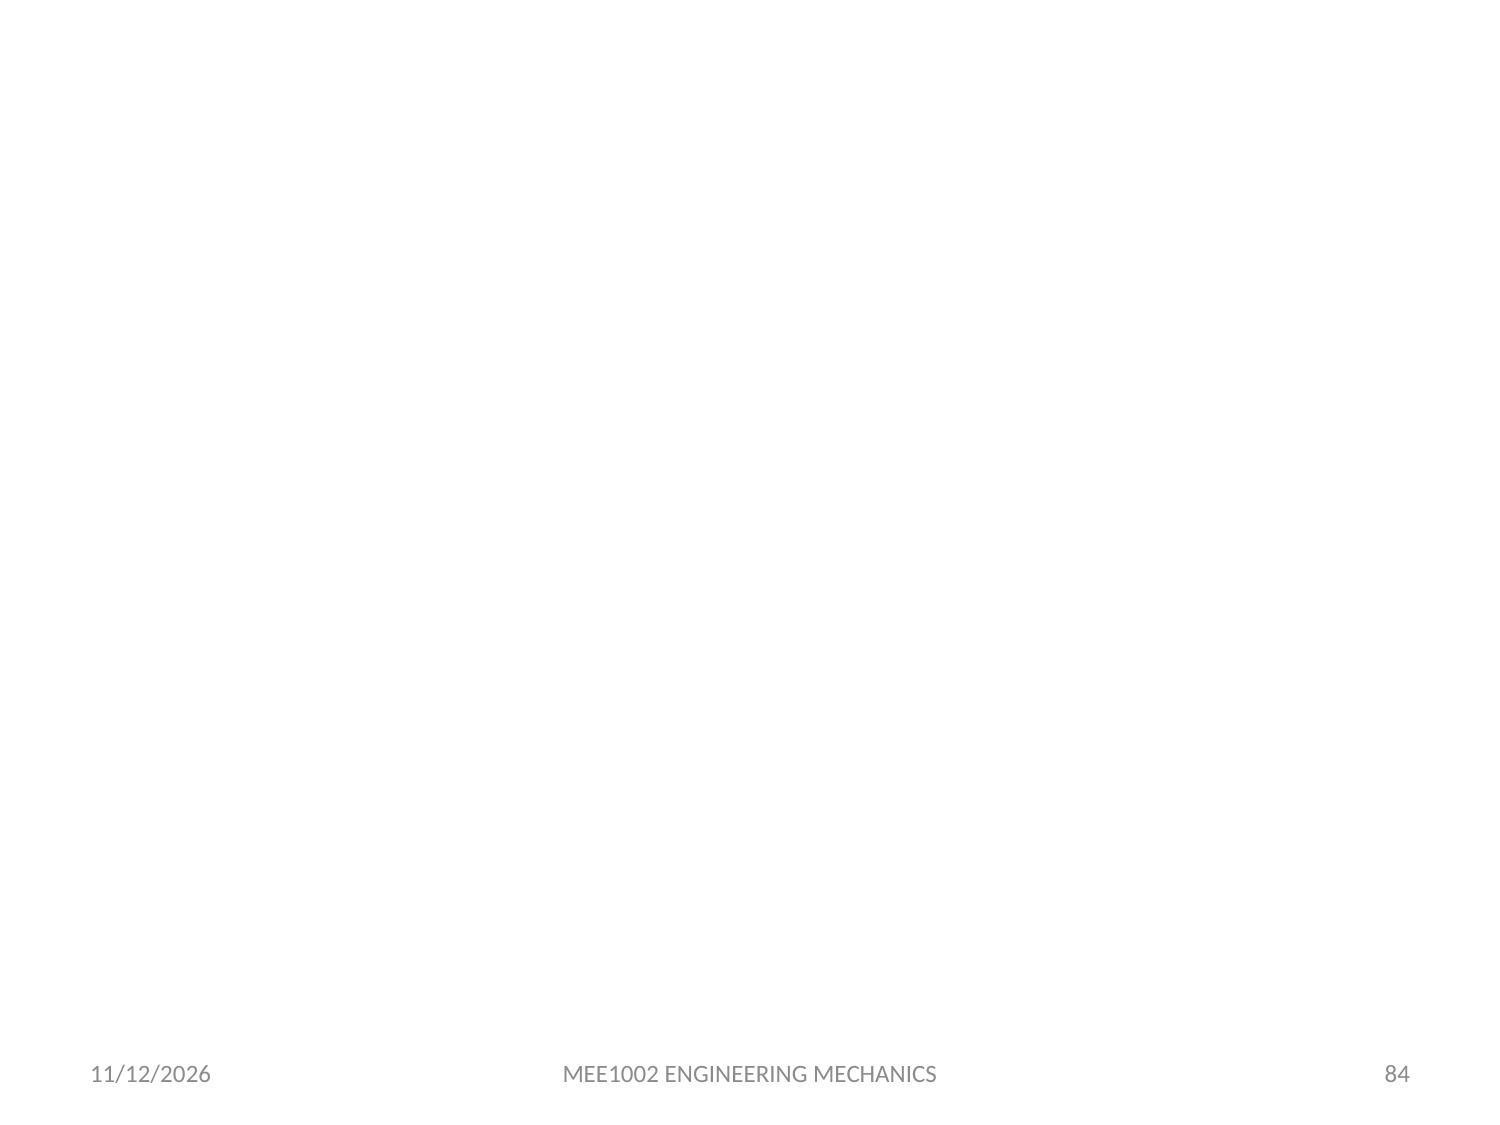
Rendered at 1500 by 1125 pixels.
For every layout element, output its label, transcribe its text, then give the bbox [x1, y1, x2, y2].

footer MEE1002 ENGINEERING MECHANICS [512, 1042, 988, 1103]
slide_number 84 [1074, 1042, 1425, 1103]
slide_number 16-Jun-22 [75, 1042, 425, 1103]
